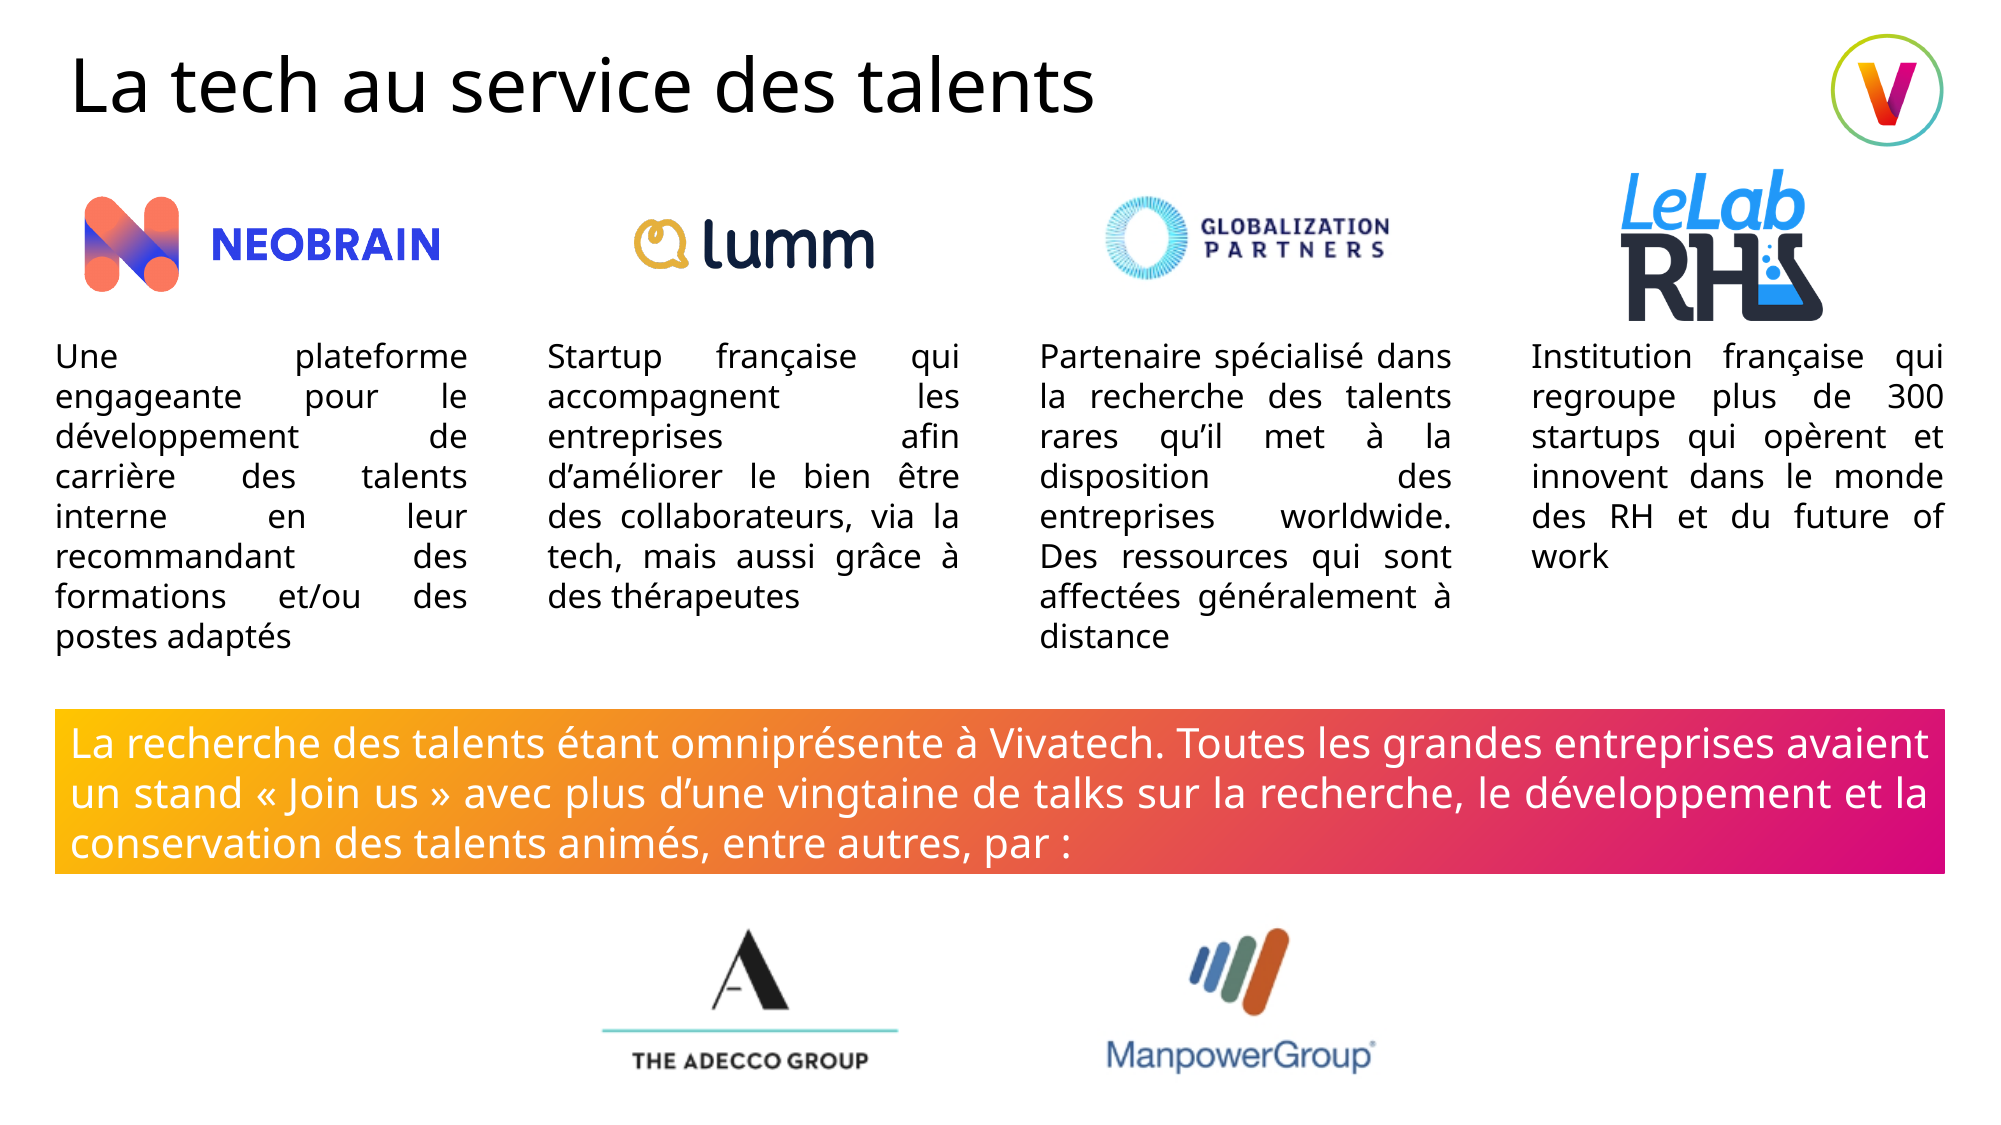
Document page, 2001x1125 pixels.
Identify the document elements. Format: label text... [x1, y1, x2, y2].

picture [595, 875, 913, 1122]
text_box Partenaire spécialisé dans la recherche des talents rares qu’il met à la disposition des entreprises worldwide. Des ressources qui sont affectées généralement à distance [1039, 328, 1453, 663]
text_box Institution française qui regroupe plus de 300 startups qui opèrent et innovent dans le monde des RH et du future of work [1531, 328, 1945, 623]
picture [1613, 1, 1976, 341]
text_box La recherche des talents étant omniprésente à Vivatech. Toutes les grandes entreprises avaient un stand « Join us » avec plus d’une vingtaine de talks sur la recherche, le développement et la conservation des talents animés, entre autres, par : [54, 709, 1946, 875]
picture [84, 196, 439, 292]
picture [634, 219, 874, 269]
text_box Une plateforme engageante pour le développement de carrière des talents interne en leur recommandant des formations et/ou des postes adaptés [55, 328, 469, 663]
text_box Startup française qui accompagnent les entreprises afin d’améliorer le bien être des collaborateurs, via la tech, mais aussi grâce à des thérapeutes [547, 328, 961, 623]
title La tech au service des talents [55, 29, 1798, 148]
picture [1081, 148, 1412, 341]
picture [1093, 891, 1399, 1084]
